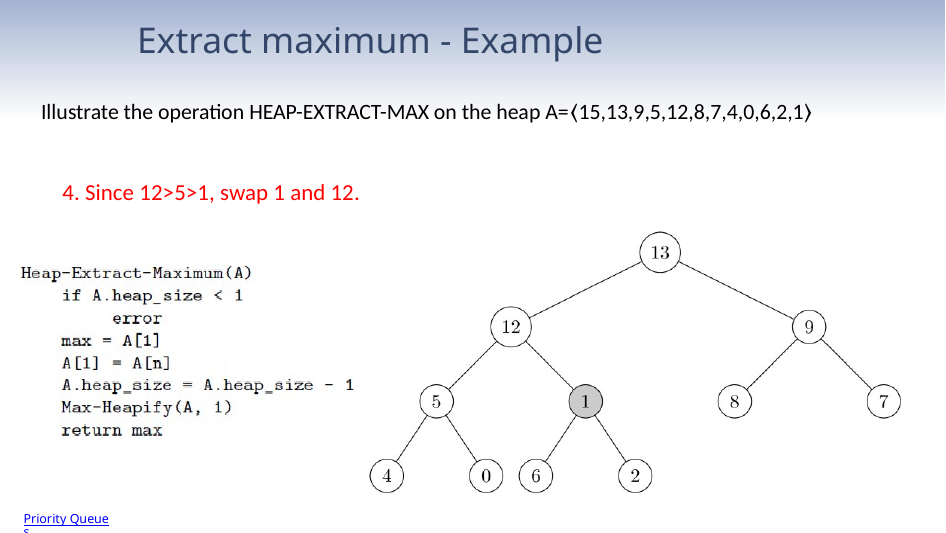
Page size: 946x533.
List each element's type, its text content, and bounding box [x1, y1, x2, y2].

picture [20, 265, 355, 437]
title Extract maximum - Example [135, 16, 896, 108]
text_box Illustrate the operation HEAP-EXTRACT-MAX on the heap A=⟨15,13,9,5,12,8,7,4,0,6,2,1⟩ 4. Since 12>5>1, swap 1 and 12. [40, 78, 826, 205]
picture [0, 0, 945, 118]
picture [369, 230, 901, 494]
text_box Priority Queues [21, 509, 109, 529]
